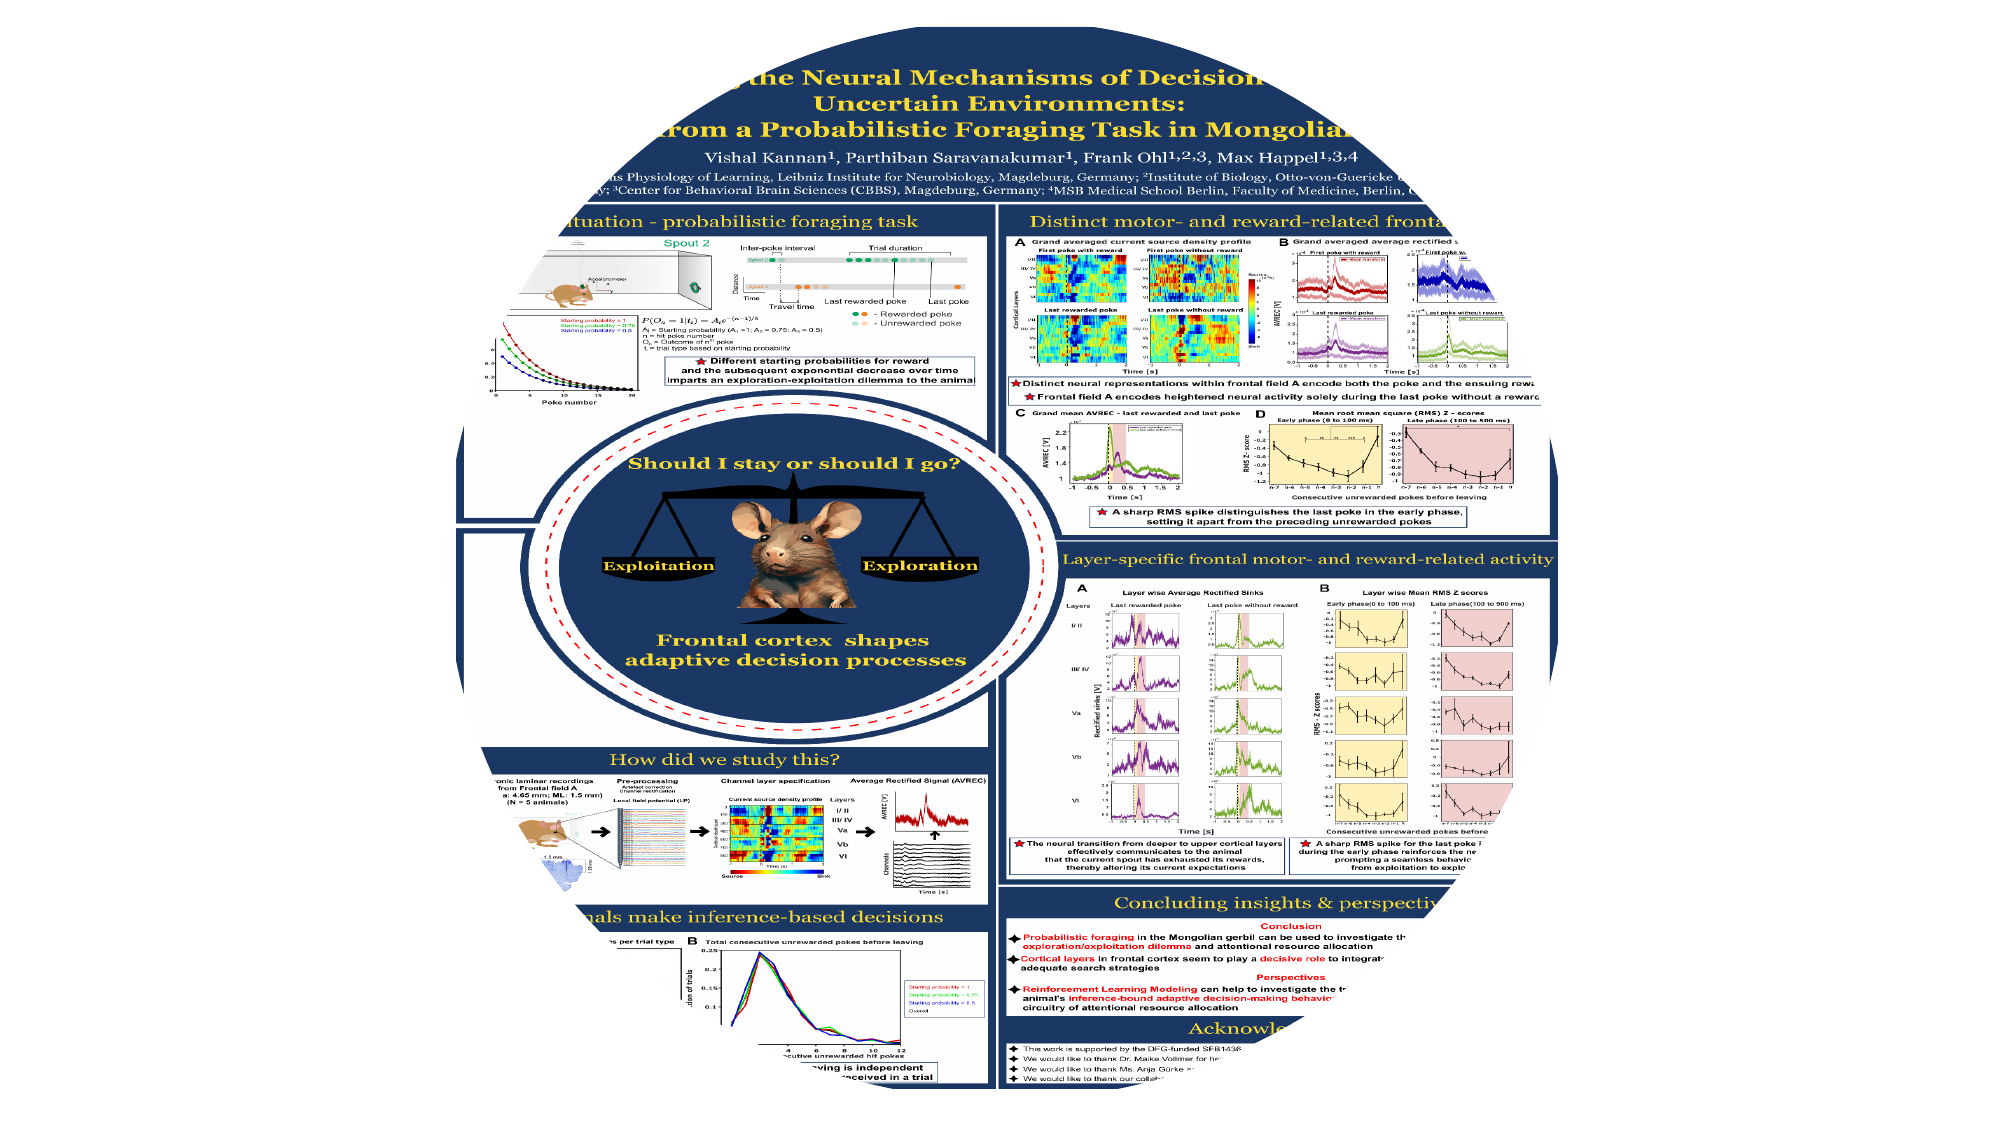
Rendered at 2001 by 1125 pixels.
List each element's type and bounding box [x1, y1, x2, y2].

picture [446, 20, 1565, 1100]
